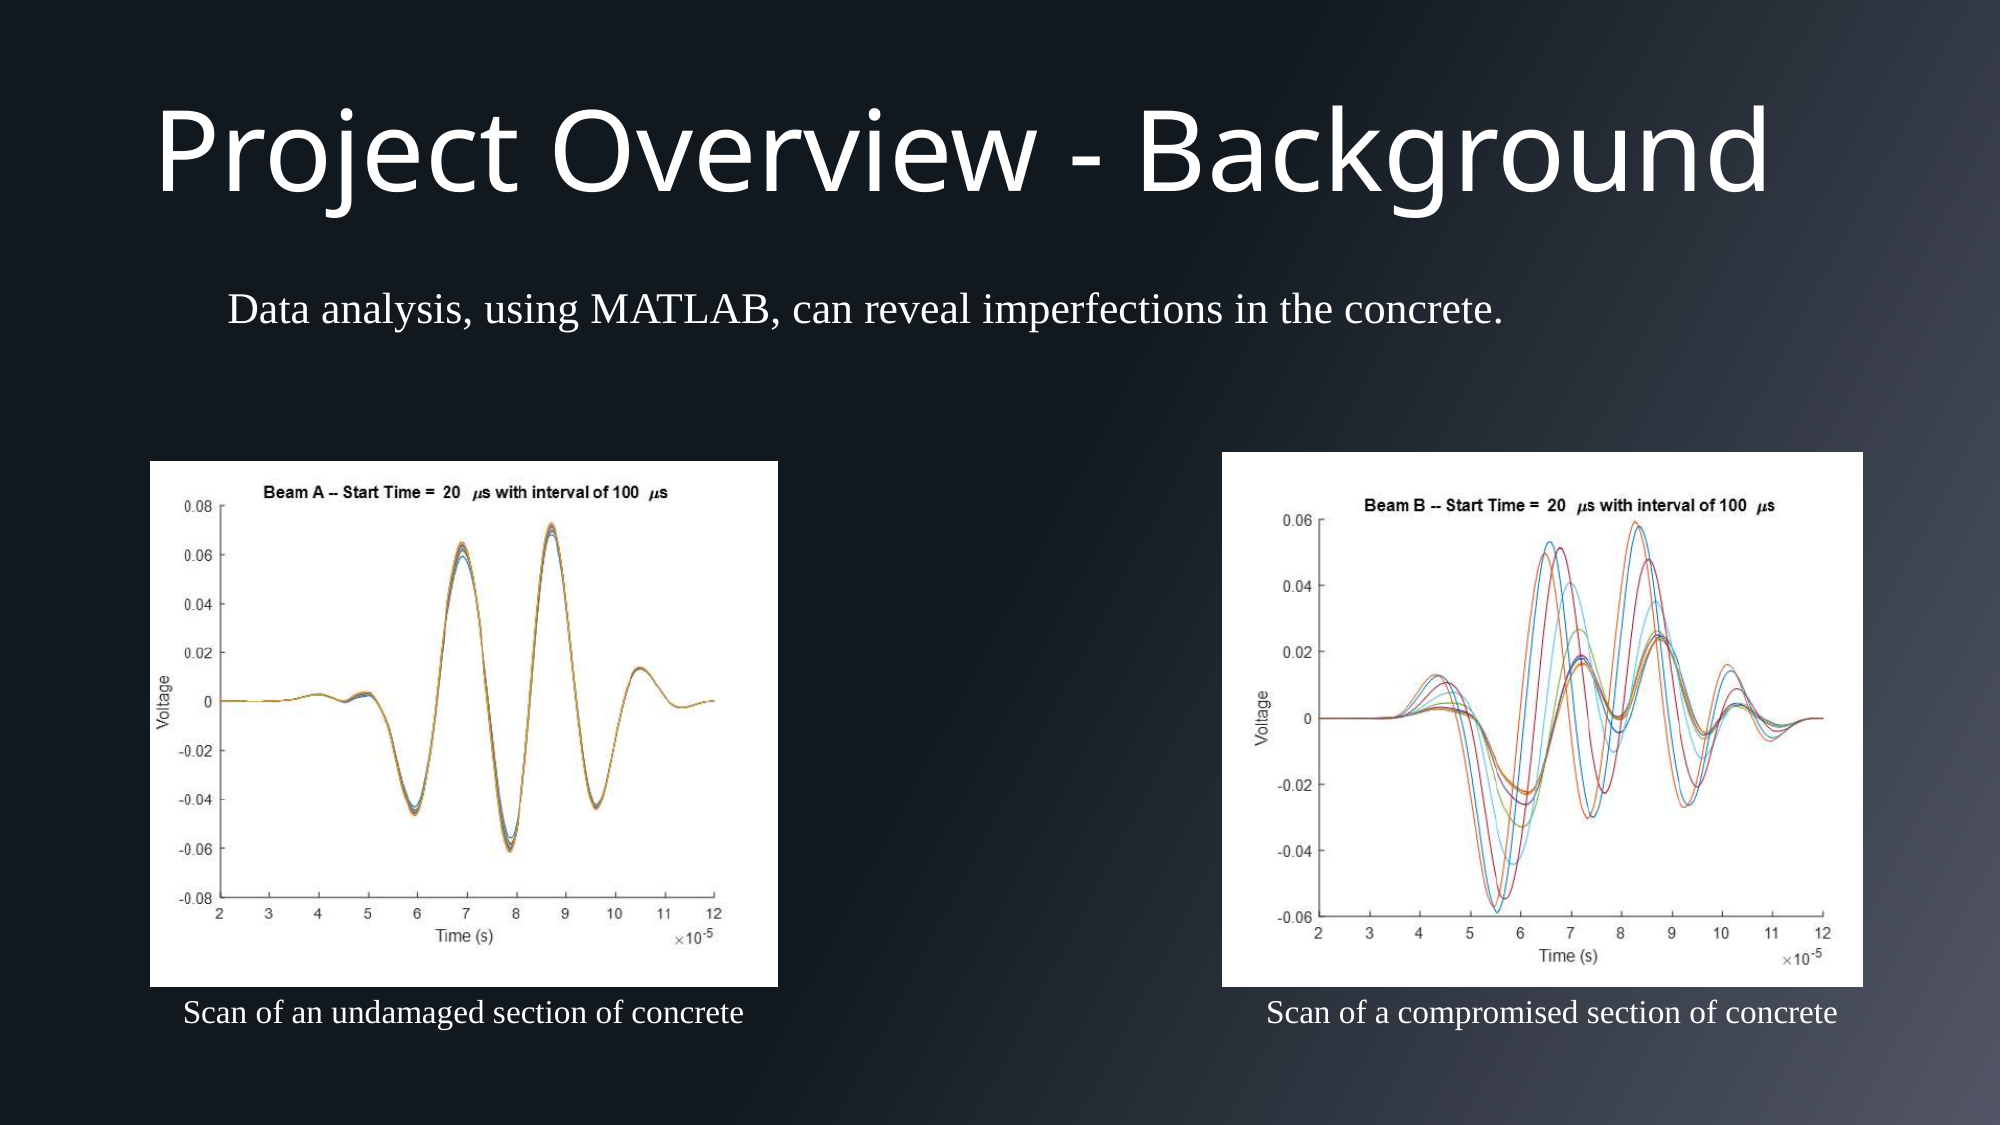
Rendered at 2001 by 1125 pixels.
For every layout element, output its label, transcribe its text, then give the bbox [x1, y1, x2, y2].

picture [150, 461, 778, 987]
picture [1222, 452, 1863, 988]
text_box Scan of a compromised section of concrete [1222, 975, 1883, 1071]
list Data analysis, using MATLAB, can reveal imperfections in the concrete. [137, 278, 1863, 992]
title Project Overview - Background [137, 46, 1863, 264]
text_box Scan of an undamaged section of concrete [133, 975, 795, 1071]
